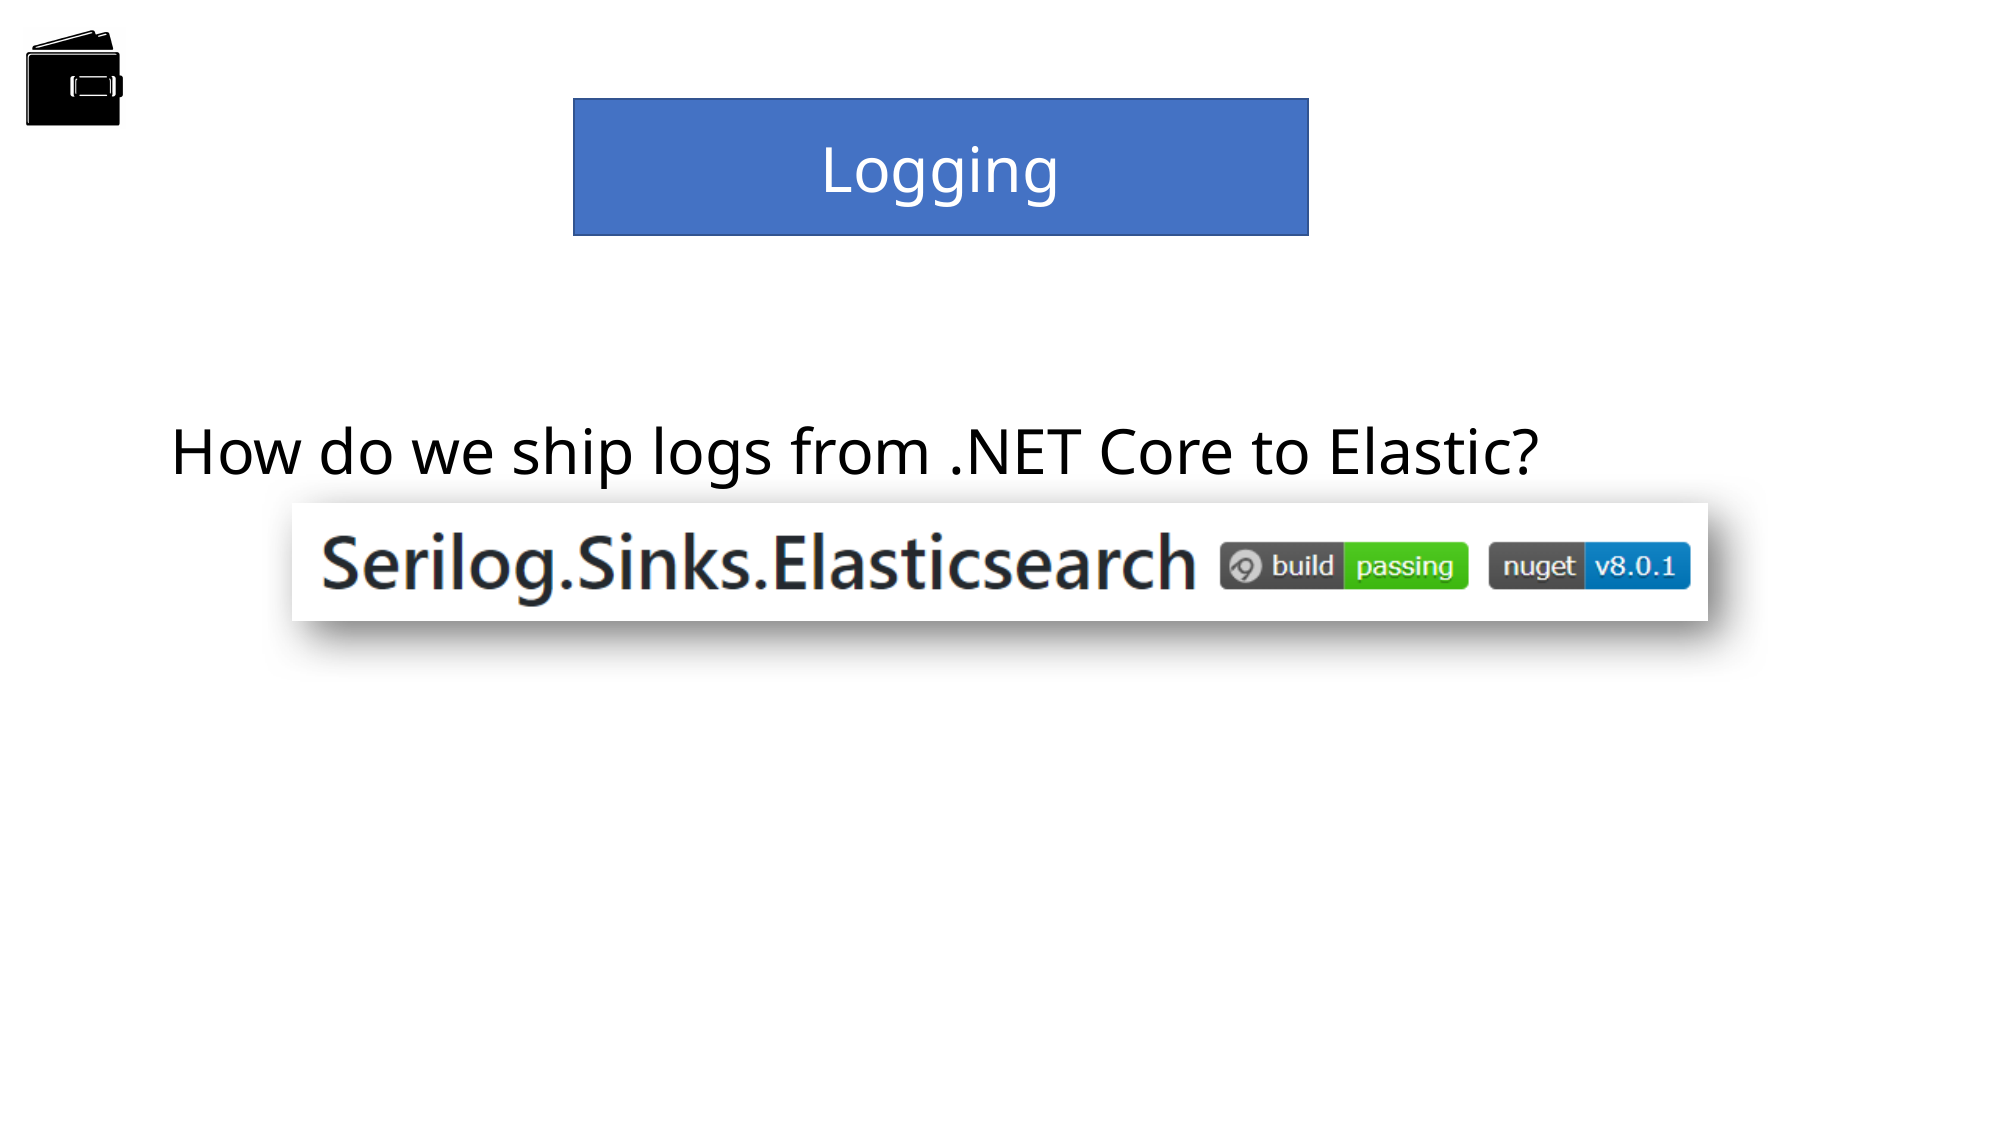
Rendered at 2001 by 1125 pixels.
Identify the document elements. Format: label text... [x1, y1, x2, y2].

text_box How do we ship logs from .NET Core to Elastic? [156, 329, 1931, 494]
text_box Logging [573, 98, 1309, 236]
picture [292, 503, 1708, 621]
picture [23, 27, 126, 129]
